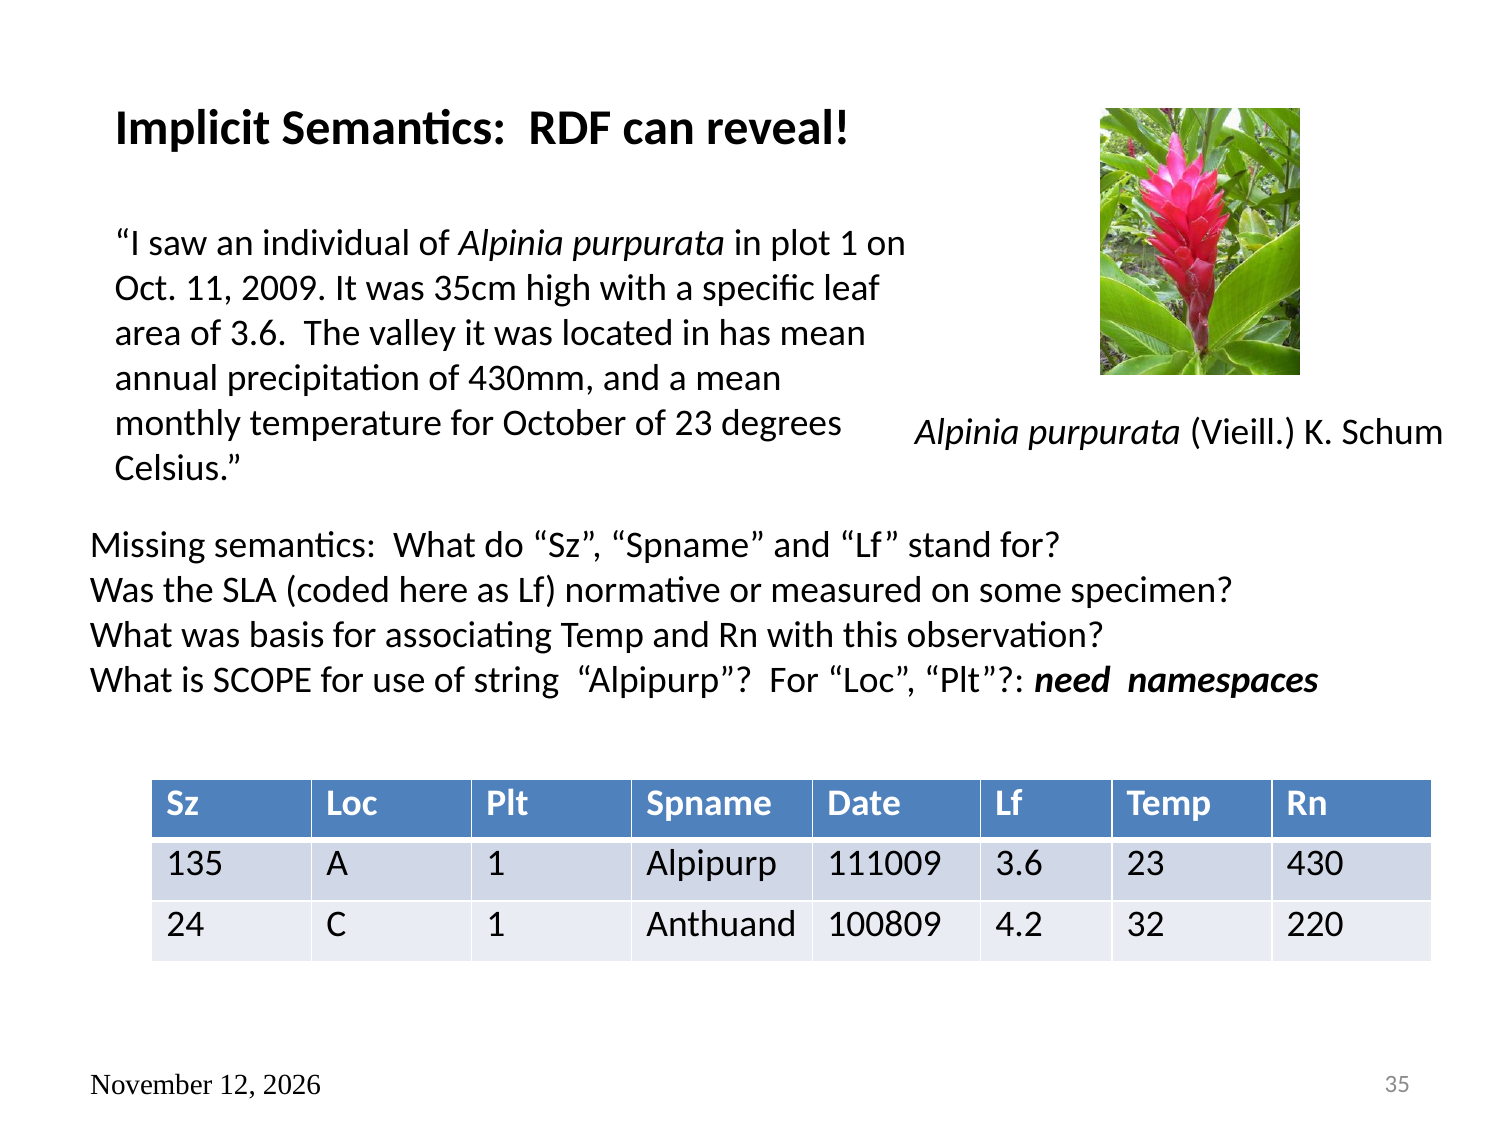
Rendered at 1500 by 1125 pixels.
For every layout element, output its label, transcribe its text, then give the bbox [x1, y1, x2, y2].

table_cell 430 [1273, 843, 1431, 900]
text_box Missing semantics: What do “Sz”, “Spname” and “Lf” stand for? Was the SLA (coded here as Lf) normative or measured on some specimen? What was basis for associating Temp and Rn with this observation? What is SCOPE for use of string “Alpipurp”? For “Loc”, “Plt”?: need namespaces [75, 512, 1365, 708]
table_cell 32 [1113, 902, 1271, 961]
table_cell Alpipurp [632, 843, 812, 900]
table_header Sz [152, 780, 311, 837]
table_cell 3.6 [981, 843, 1111, 900]
text_box “I saw an individual of Alpinia purpurata in plot 1 on Oct. 11, 2009. It was 35cm high with a specific leaf area of 3.6. The valley it was located in has mean annual precipitation of 430mm, and a mean monthly temperature for October of 23 degrees Celsius.” [99, 210, 925, 496]
table_header Lf [981, 780, 1111, 837]
table_cell C [312, 902, 471, 961]
table_cell 4.2 [981, 902, 1111, 961]
table_cell 24 [152, 902, 311, 961]
slide_number 35 [1074, 1062, 1425, 1103]
table_header Spname [632, 780, 812, 837]
table_cell 23 [1113, 843, 1271, 900]
text_box Alpinia purpurata (Vieill.) K. Schum [900, 399, 1466, 460]
table_header Temp [1113, 780, 1271, 837]
table_cell 135 [152, 843, 311, 900]
table_cell 1 [472, 843, 631, 900]
table_cell 220 [1273, 902, 1431, 961]
table_header Rn [1273, 780, 1431, 837]
table_cell Anthuand [632, 902, 812, 961]
text_box Implicit Semantics: RDF can reveal! [99, 87, 900, 163]
table_cell 100809 [813, 902, 980, 961]
table_header Loc [312, 780, 471, 837]
picture [1099, 107, 1301, 376]
table_cell 1 [472, 902, 631, 961]
table_header Plt [472, 780, 631, 837]
table_cell A [312, 843, 471, 900]
table_header Date [813, 780, 980, 837]
table_cell 111009 [813, 843, 980, 900]
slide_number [75, 1062, 425, 1103]
